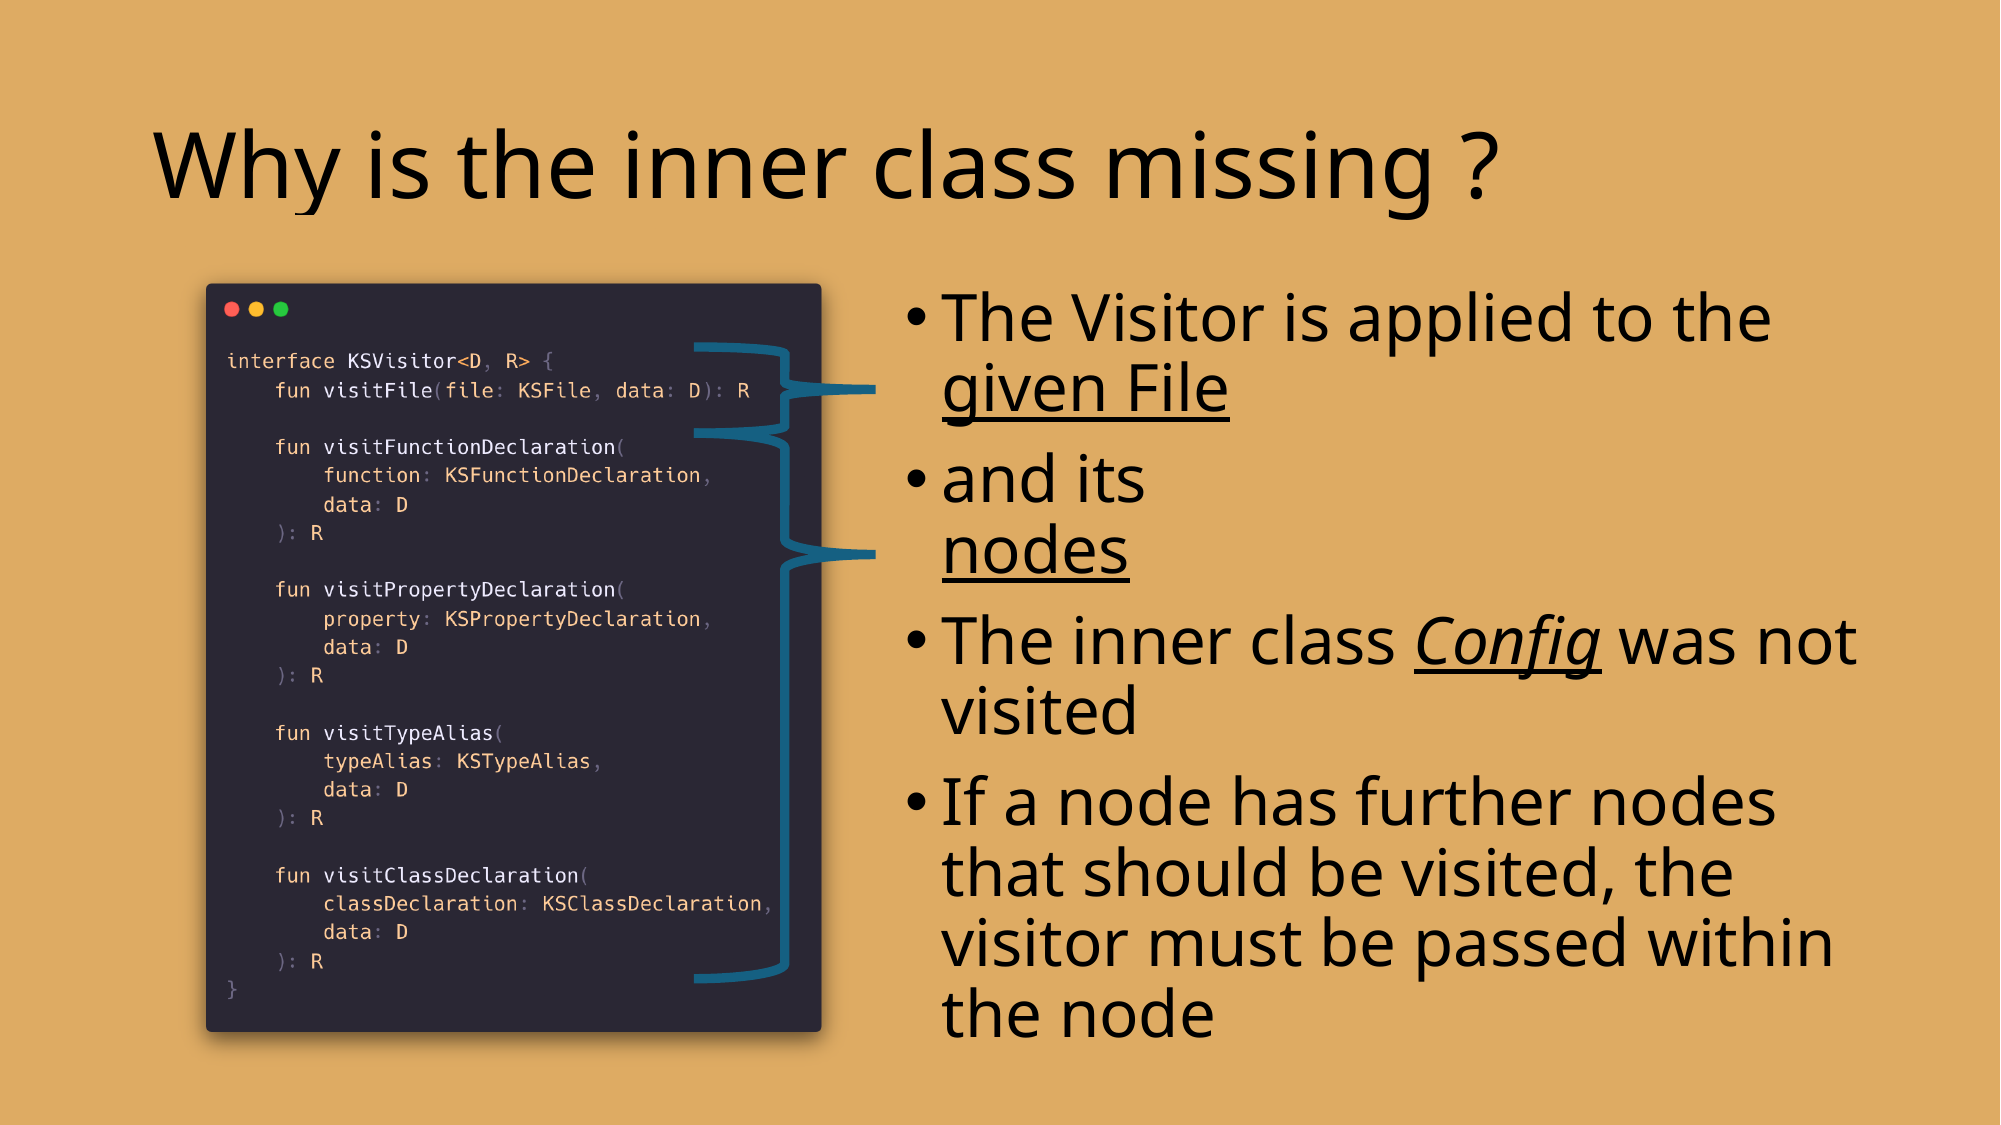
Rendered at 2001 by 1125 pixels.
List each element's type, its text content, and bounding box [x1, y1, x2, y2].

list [136, 215, 891, 1101]
list The Visitor is applied to the given File and its nodes The inner class Config was not visited If a node has further nodes that should be visited, the visitor must be passed within the node [891, 277, 1910, 1066]
title Why is the inner class missing ? [137, 59, 1863, 277]
